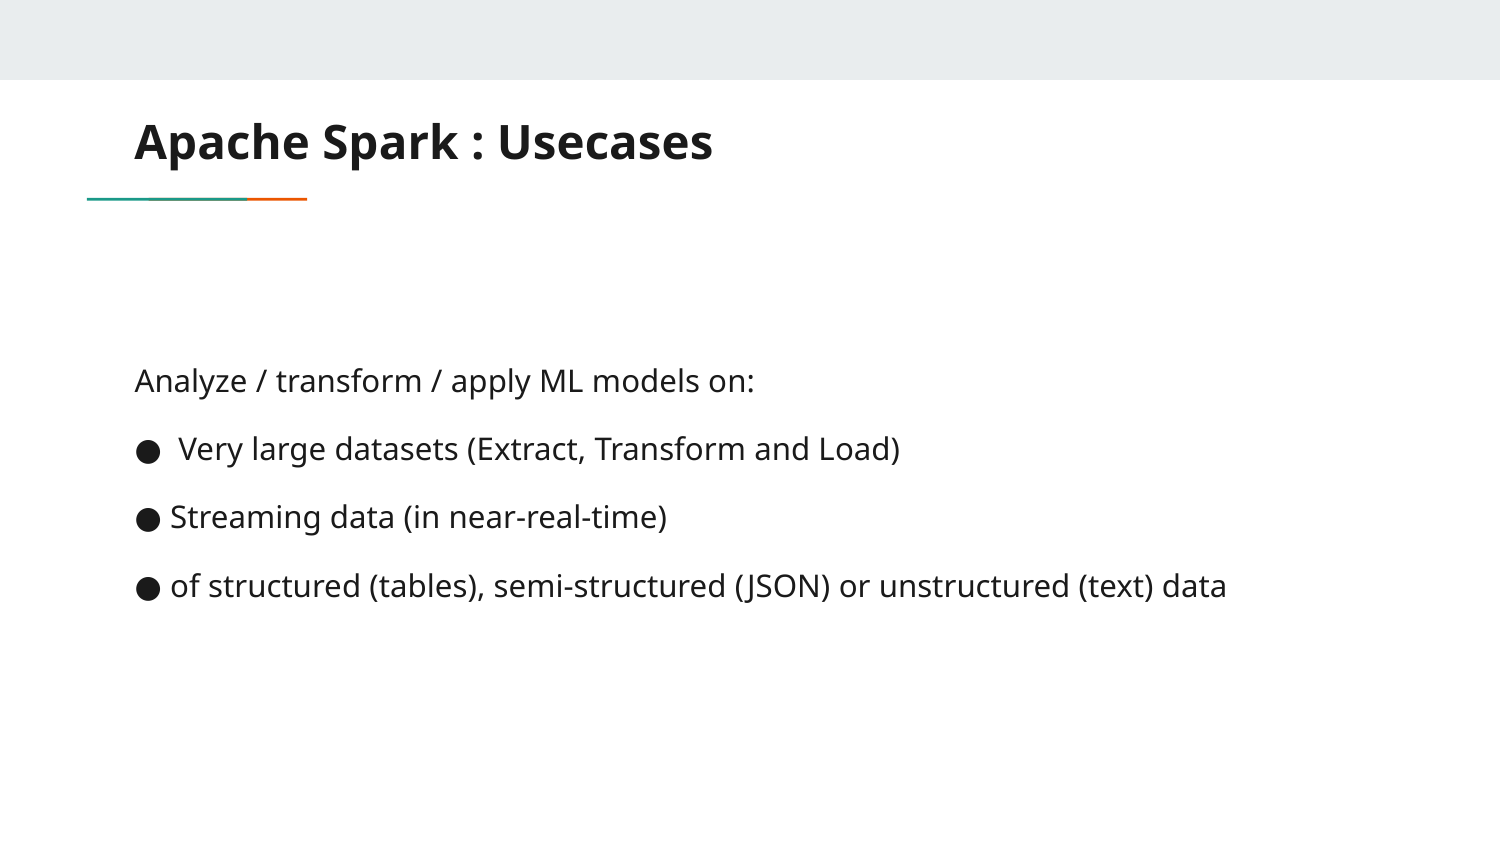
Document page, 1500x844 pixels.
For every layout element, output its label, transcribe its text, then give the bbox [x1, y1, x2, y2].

title Apache Spark : Usecases [119, 96, 1381, 185]
list Analyze / transform / apply ML models on: ● Very large datasets (Extract, Transform and Load) ● Streaming data (in near-real-time) ● of structured (tables), semi-structured (JSON) or unstructured (text) data [119, 341, 1381, 712]
